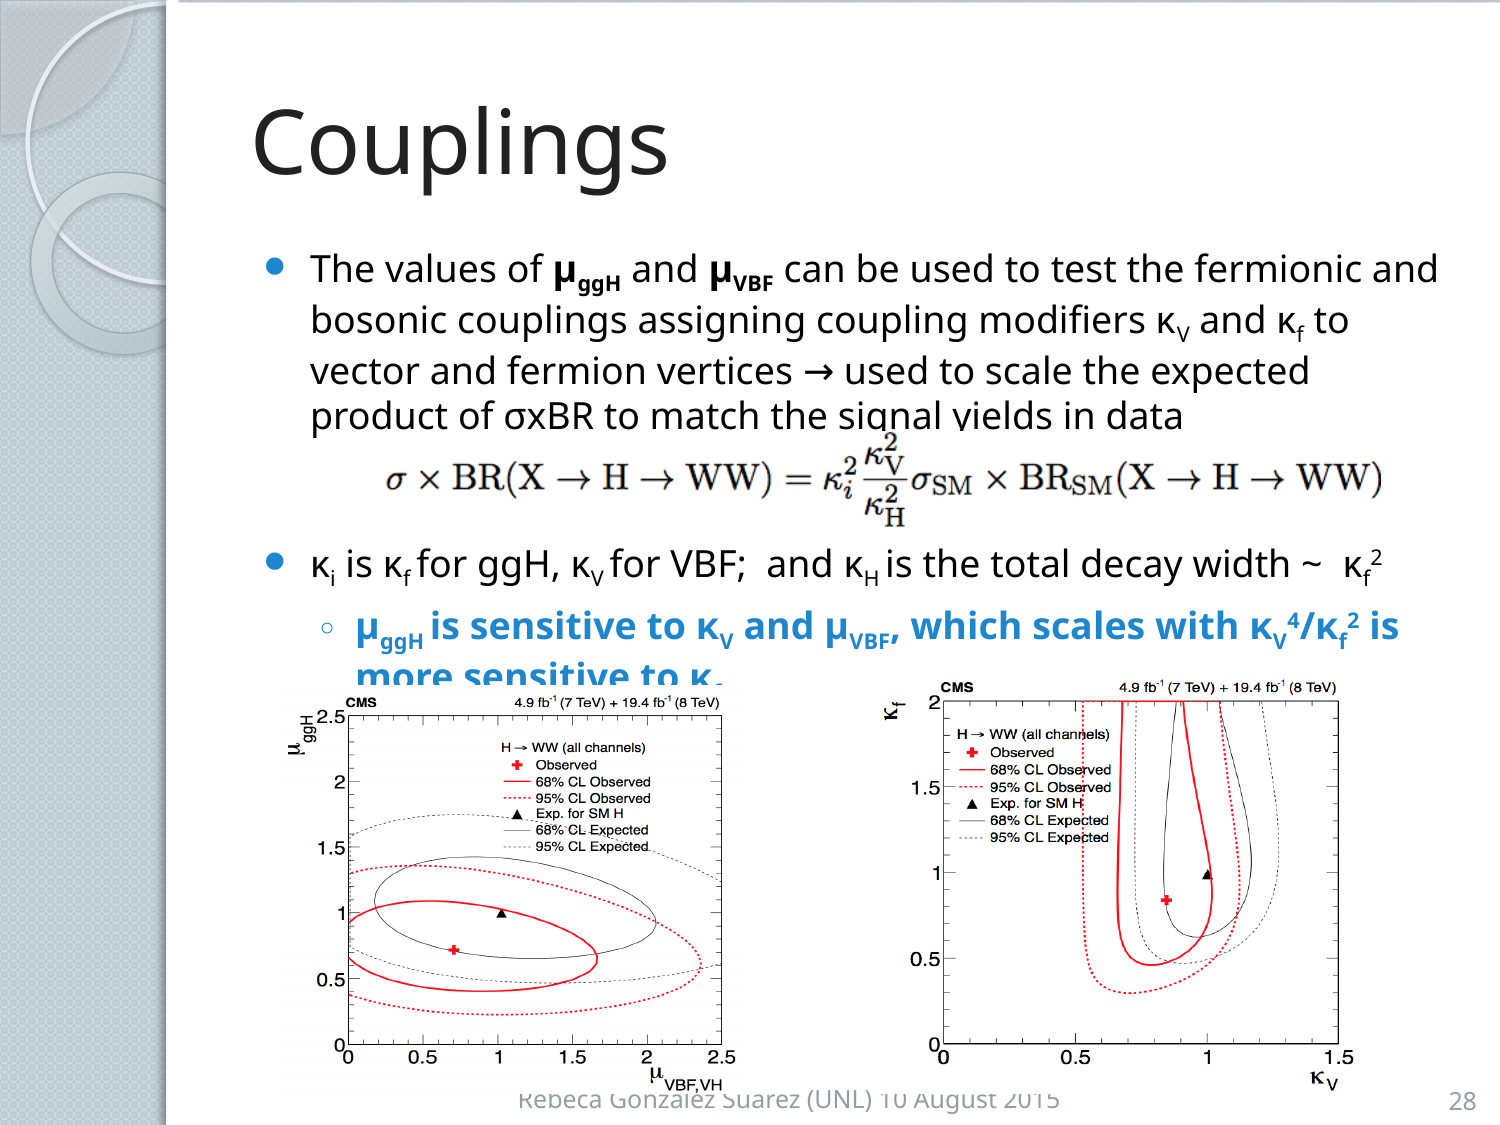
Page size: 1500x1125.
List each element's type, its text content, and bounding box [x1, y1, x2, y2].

slide_number 28 [1425, 1049, 1500, 1125]
footer Rebeca Gonzalez Suarez (UNL) 10 August 2015 [166, 1046, 1413, 1125]
picture [276, 684, 744, 1094]
title Couplings [235, 45, 1466, 233]
picture [877, 671, 1364, 1095]
list The values of µggH and µVBF can be used to test the fermionic and bosonic couplings assigning coupling modifiers κV and κf to vector and fermion vertices → used to scale the expected product of σxBR to match the signal yields in data κi is κf for ggH, κV for VBF; and κH is the total decay width ~ κf2 µggH is sensitive to κV and µVBF, which scales with κV4/κf2 is more sensitive to κf [235, 237, 1466, 1025]
picture [368, 430, 1381, 528]
